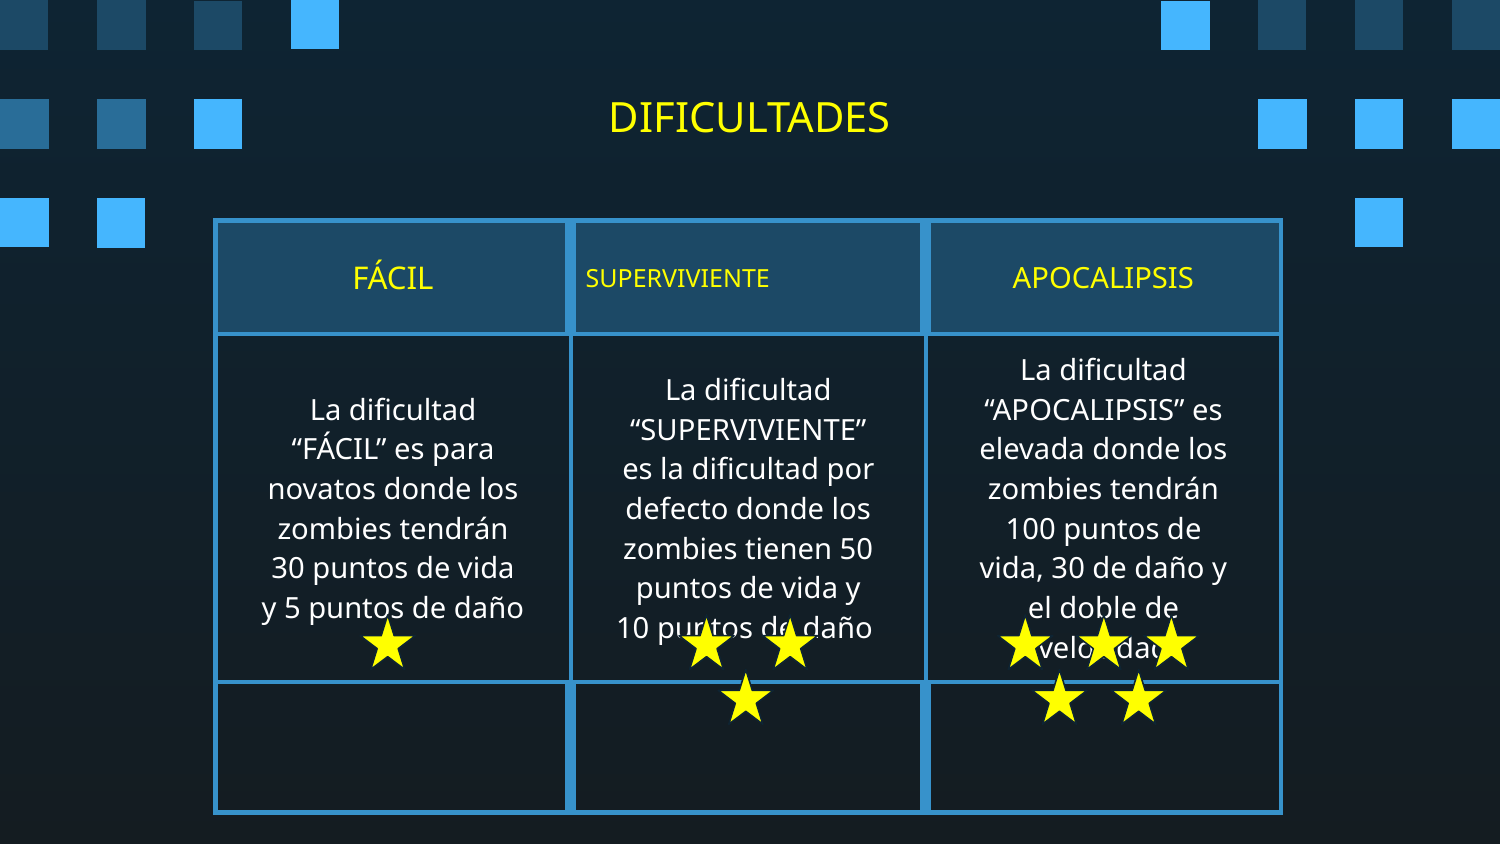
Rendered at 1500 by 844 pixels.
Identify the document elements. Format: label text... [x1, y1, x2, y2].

text_box [1111, 669, 1167, 725]
text_box [360, 614, 416, 670]
text_box [1143, 614, 1199, 670]
text_box [718, 669, 774, 725]
text_box [997, 614, 1053, 670]
table_cell [218, 684, 565, 810]
text_box [1076, 614, 1132, 670]
table_header FÁCIL [218, 223, 565, 332]
title DIFICULTADES [117, 88, 1383, 144]
table_header APOCALIPSIS [931, 223, 1279, 332]
text_box [762, 614, 818, 670]
table_cell La dificultad “APOCALIPSIS” es elevada donde los zombies tendrán 100 puntos de vida, 30 de daño y el doble de velocidad [928, 336, 1279, 680]
text_box [679, 614, 735, 670]
text_box [1031, 669, 1088, 725]
table_cell [576, 684, 920, 810]
table_cell La dificultad “SUPERVIVIENTE” es la dificultad por defecto donde los zombies tienen 50 puntos de vida y 10 puntos de daño [573, 336, 924, 680]
table_header SUPERVIVIENTE [576, 223, 920, 332]
table_cell La dificultad “FÁCIL” es para novatos donde los zombies tendrán 30 puntos de vida y 5 puntos de daño [218, 336, 569, 680]
table_cell [931, 684, 1279, 810]
